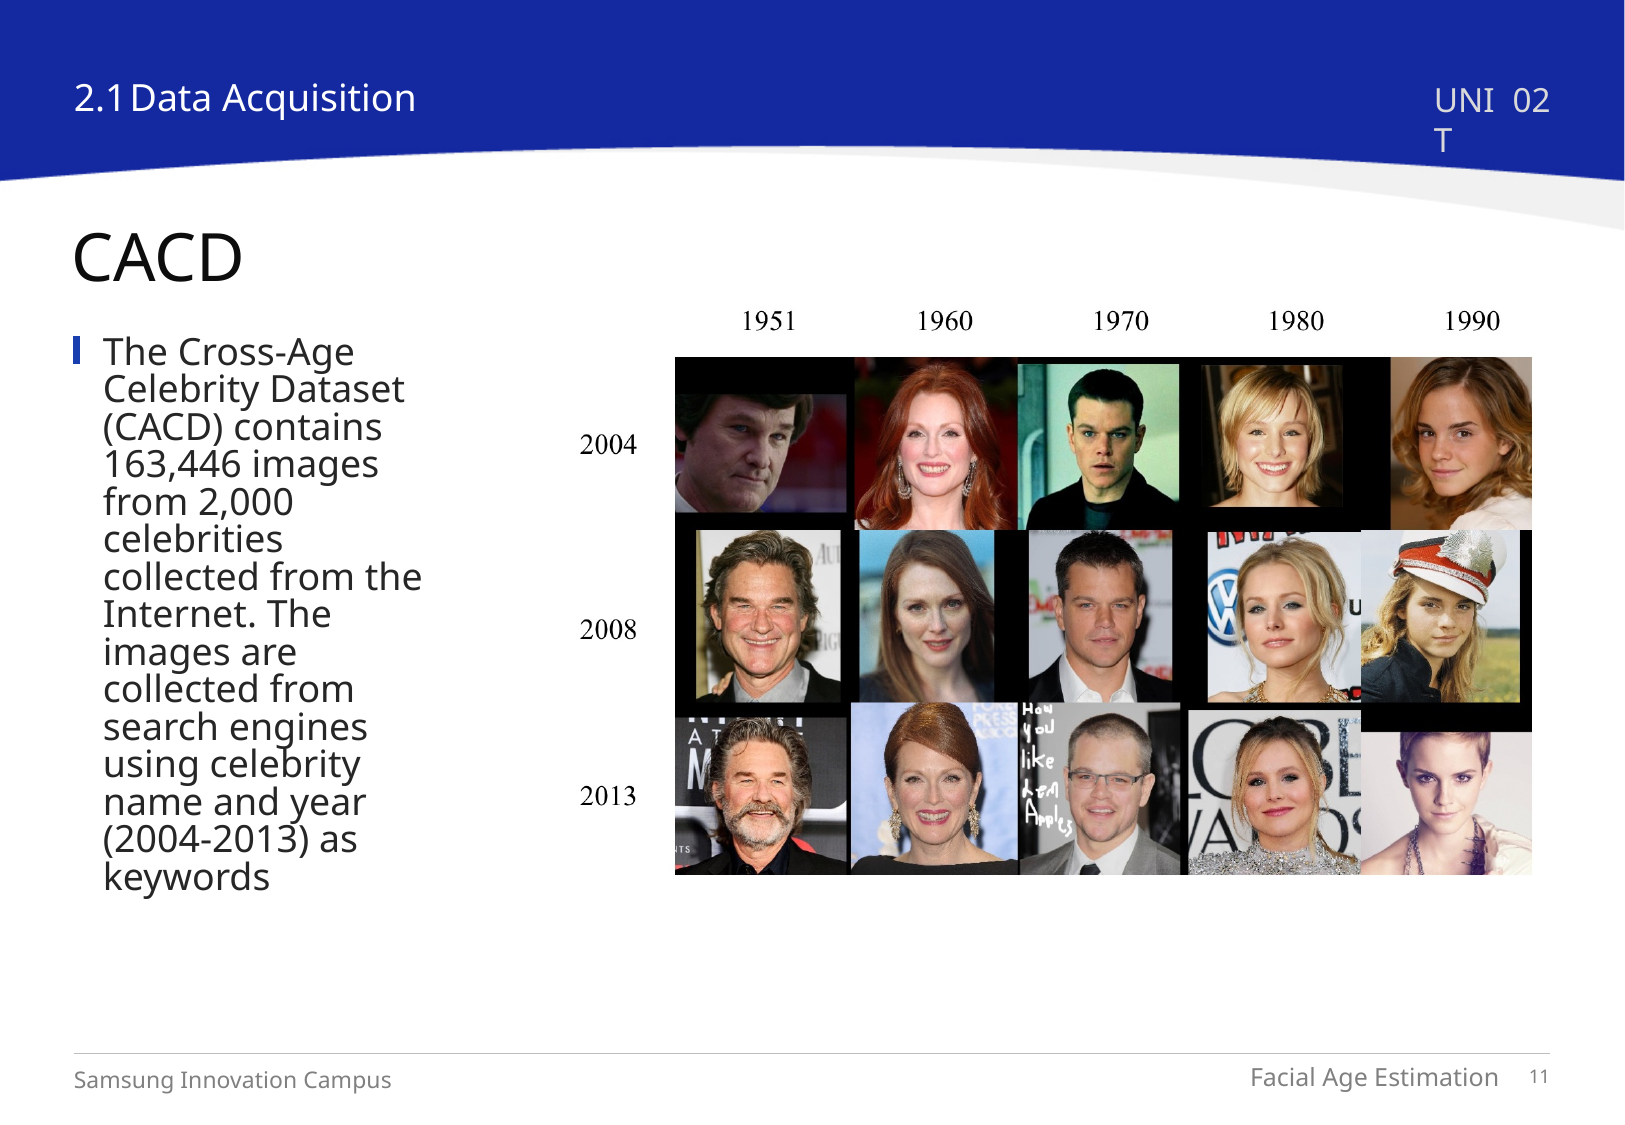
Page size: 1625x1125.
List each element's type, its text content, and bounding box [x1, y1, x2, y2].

title CACD [71, 214, 1473, 296]
picture [0, 0, 1625, 1125]
text_box Facial Age Estimation [1235, 1054, 1515, 1100]
list Data Acquisition [129, 73, 1252, 165]
list 2.1 [73, 73, 127, 120]
list The Cross-Age Celebrity Dataset (CACD) contains 163,446 images from 2,000 celebrities collected from the Internet. The images are collected from search engines using celebrity name and year (2004-2013) as keywords [73, 335, 425, 940]
list 02 [1511, 78, 1551, 120]
list UNIT [1433, 78, 1511, 120]
